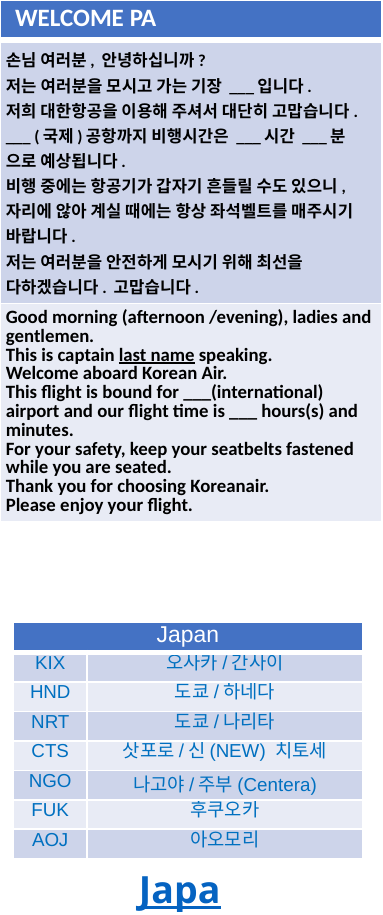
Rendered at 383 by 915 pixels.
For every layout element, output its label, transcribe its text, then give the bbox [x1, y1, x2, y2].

table_cell FUK [14, 801, 86, 828]
table_cell CTS [14, 742, 86, 770]
text_box Japan [138, 865, 245, 914]
table_cell Good morning (afternoon /evening), ladies and gentlemen. This is captain last name speaking. Welcome aboard Korean Air. This flight is bound for ___(international) airport and our flight time is ___ hours(s) and minutes. For your safety, keep your seatbelts fastened while you are seated. Thank you for choosing Koreanair. Please enjoy your flight. [1, 304, 381, 521]
table_header Japan [14, 623, 362, 650]
table_cell NRT [14, 712, 86, 740]
table_cell 후쿠오카 [88, 801, 362, 828]
table_cell 나고야/주부(Centera) [88, 771, 362, 799]
table_cell 도쿄/나리타 [88, 712, 362, 740]
table_cell KIX [14, 655, 86, 681]
table_cell AOJ [14, 830, 86, 858]
table_cell 삿포로/신(NEW) 치토세 [88, 742, 362, 770]
table_cell 손님 여러분, 안녕하십니까? 저는 여러분을 모시고 가는 기장 ___입니다. 저희 대한항공을 이용해 주셔서 대단히 고맙습니다. ___ (국제)공항까지 비행시간은 ___시간 ___분 으로 예상됩니다. 비행 중에는 항공기가 갑자기 흔들릴 수도 있으니, 자리에 않아 계실 때에는 항상 좌석벨트를 매주시기 바랍니다. 저는 여러분을 안전하게 모시기 위해 최선을 다하겠습니다. 고맙습니다. [1, 43, 381, 303]
table_header WELCOME PA [1, 1, 381, 37]
table_cell HND [14, 683, 86, 711]
table_cell 아오모리 [88, 830, 362, 858]
table_cell 오사카/간사이 [88, 655, 362, 681]
table_cell 도쿄/하네다 [88, 683, 362, 711]
table_cell NGO [14, 771, 86, 799]
